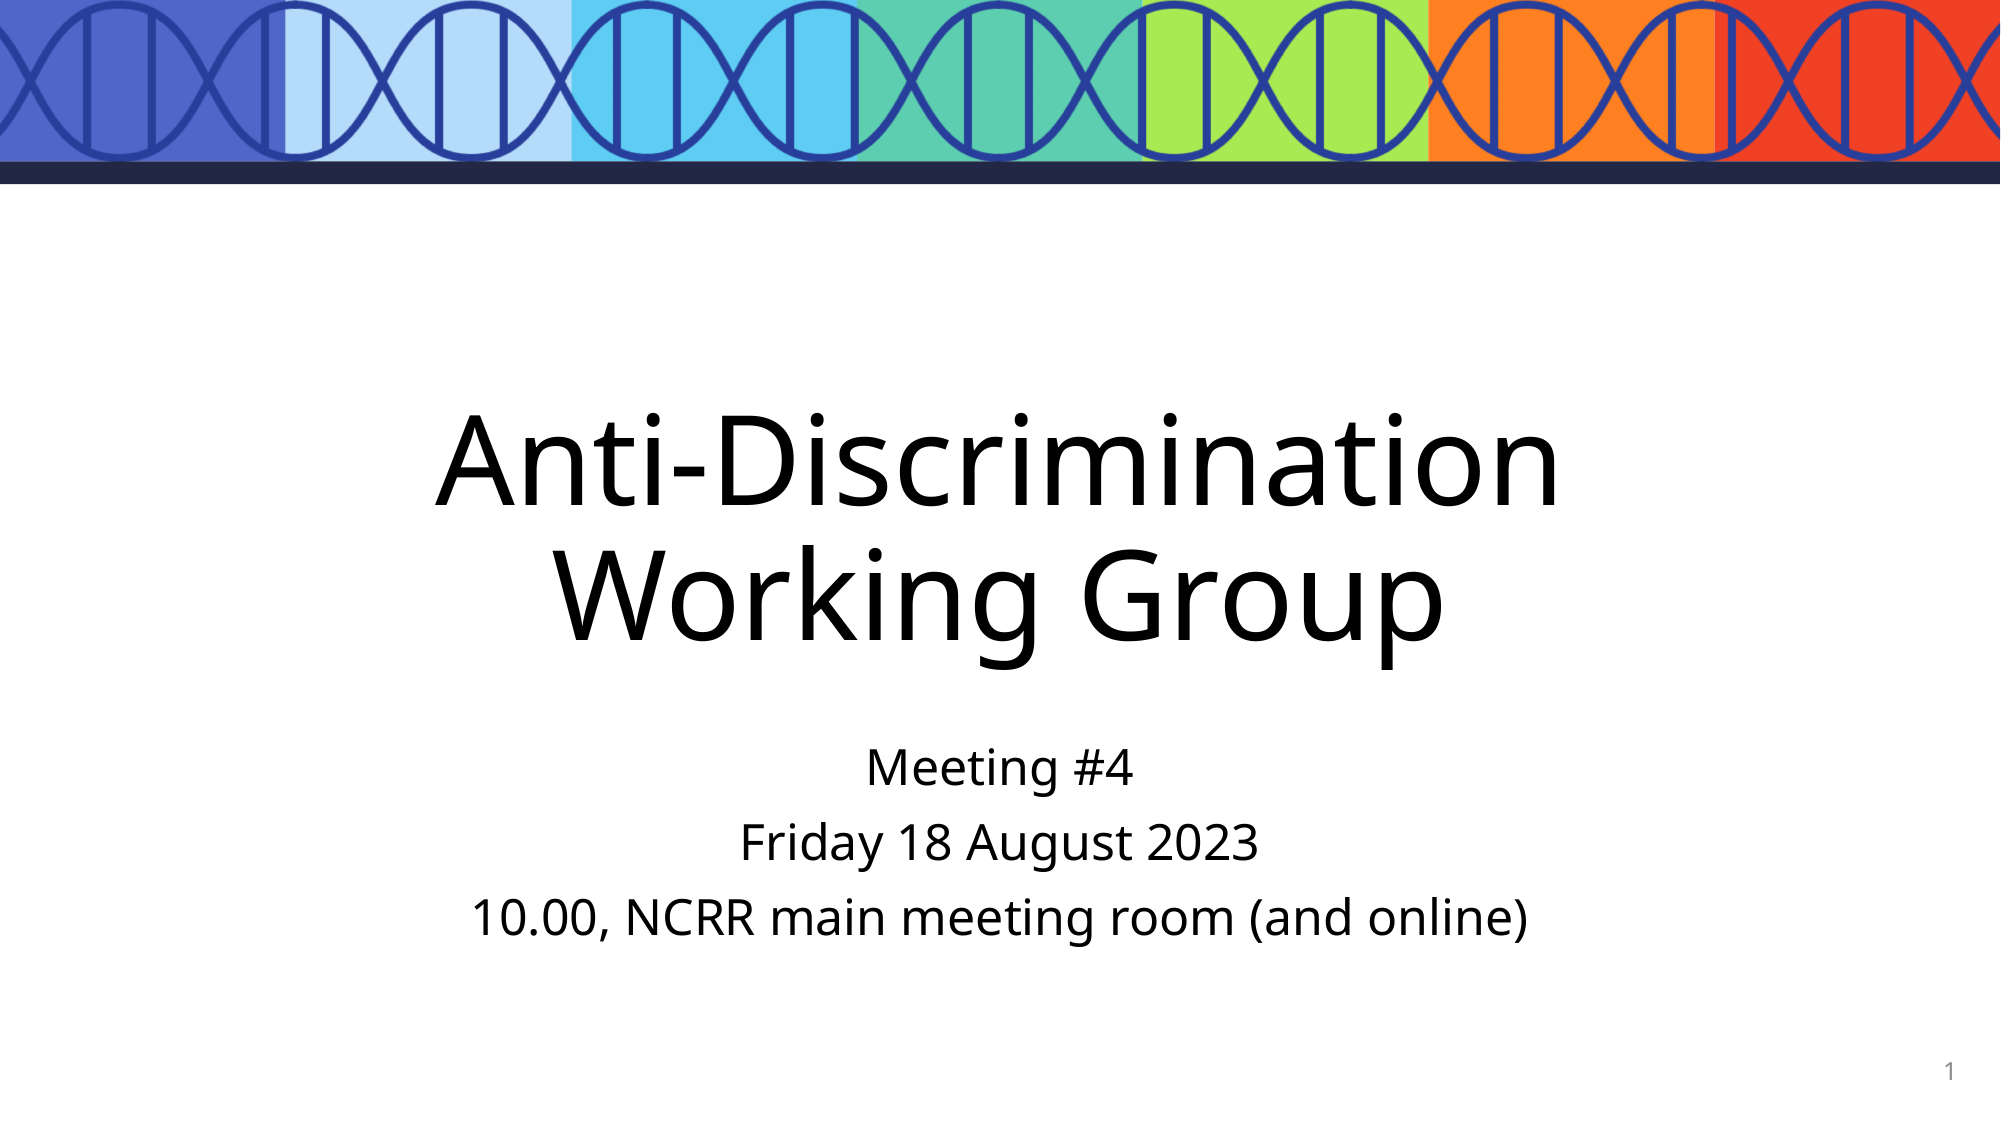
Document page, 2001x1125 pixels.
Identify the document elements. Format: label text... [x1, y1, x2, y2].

subtitle Meeting #4 Friday 18 August 2023 10.00, NCRR main meeting room (and online) [249, 735, 1750, 962]
slide_number 1 [1904, 1042, 1973, 1103]
title Anti-Discrimination Working Group [249, 283, 1750, 676]
